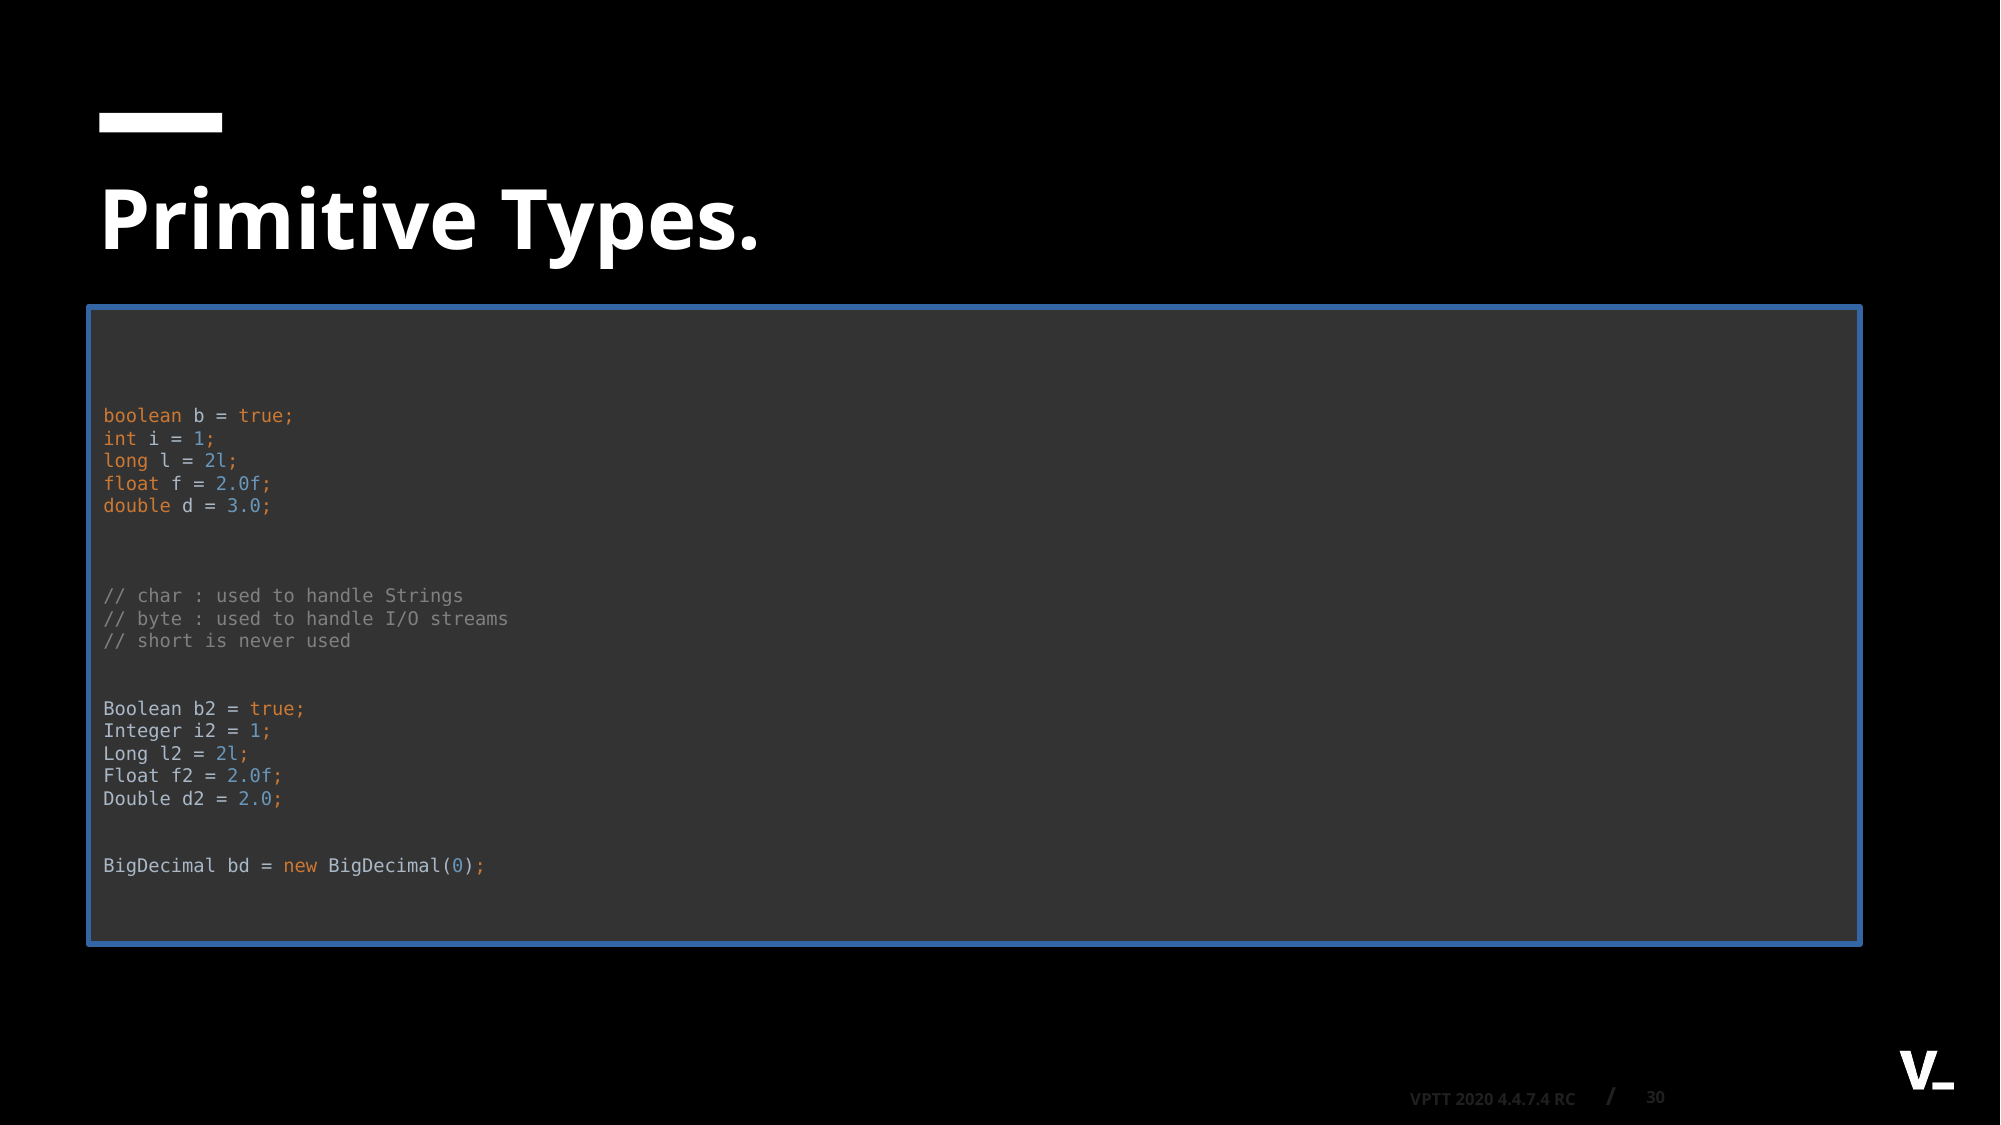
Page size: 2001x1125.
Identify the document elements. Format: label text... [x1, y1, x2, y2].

text_box boolean b = true; int i = 1; long l = 2l; float f = 2.0f; double d = 3.0; // char : used to handle Strings // byte : used to handle I/O streams // short is never used Boolean b2 = true; Integer i2 = 1; Long l2 = 2l; Float f2 = 2.0f; Double d2 = 2.0; BigDecimal bd = new BigDecimal(0); [88, 306, 1860, 945]
text_box VPTT 2020 4.4.7.4 RC / [1218, 1070, 1631, 1125]
text_box Primitive Types. [98, 181, 1750, 280]
picture [1882, 1025, 1971, 1115]
text_box <number> [1631, 1068, 1713, 1125]
